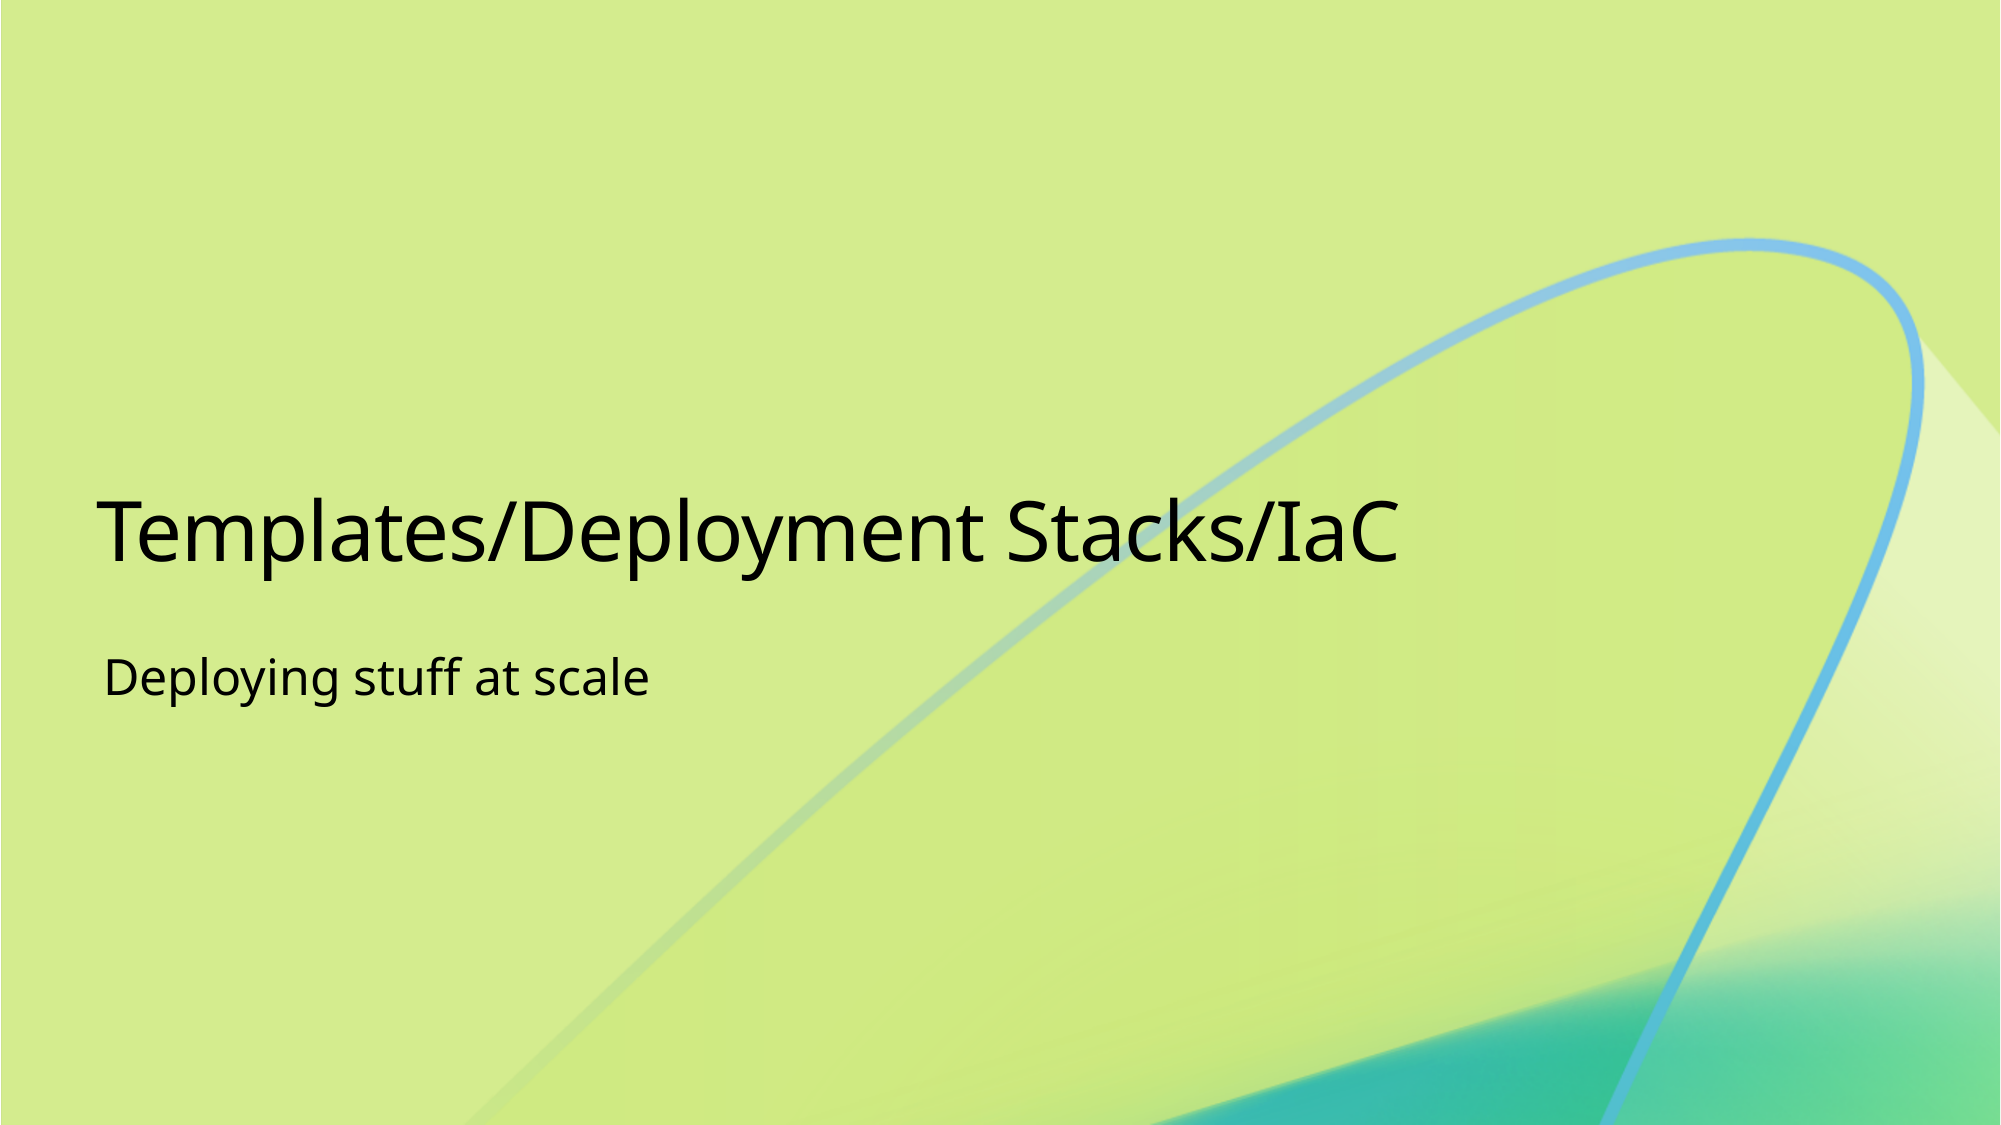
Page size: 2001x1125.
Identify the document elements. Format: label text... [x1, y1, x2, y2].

list Deploying stuff at scale [103, 645, 1405, 706]
title Templates/Deployment Stacks/IaC [96, 488, 1596, 580]
picture [0, 0, 2001, 1125]
